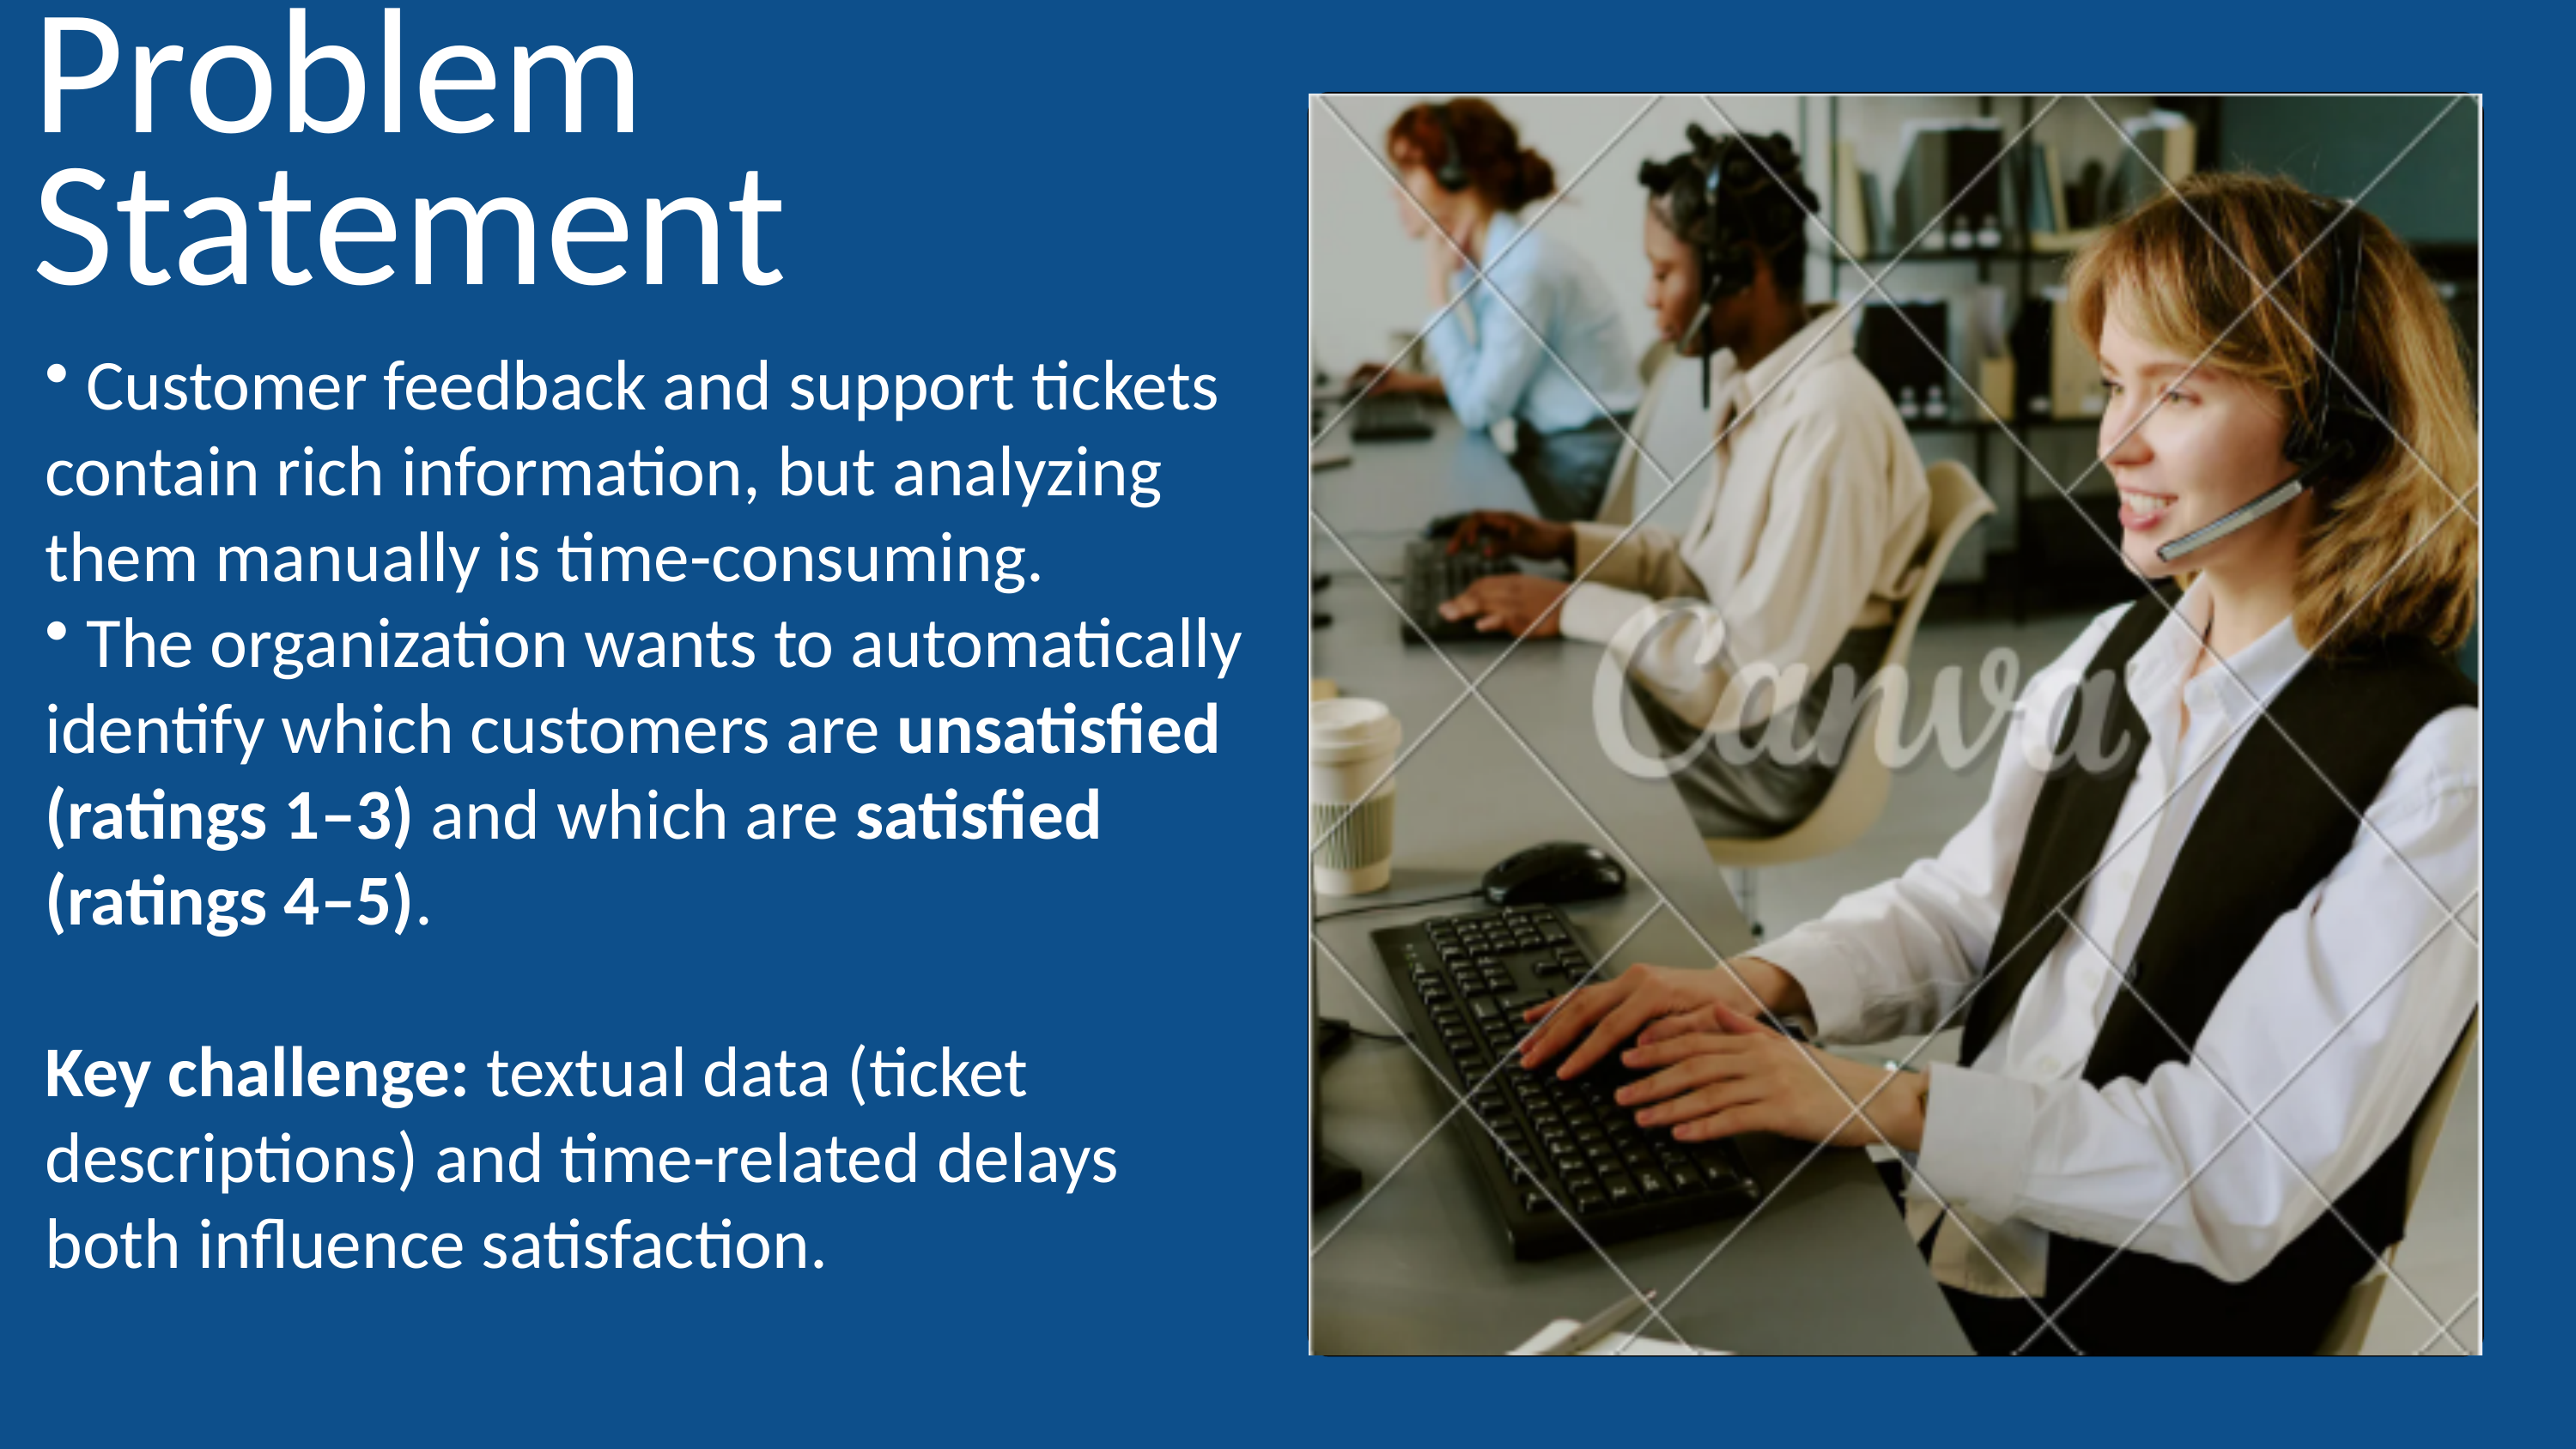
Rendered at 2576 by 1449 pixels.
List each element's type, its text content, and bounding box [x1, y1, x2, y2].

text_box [32, 15, 1267, 555]
picture [1309, 94, 2482, 1355]
text_box Customer feedback and support tickets contain rich information, but analyzing them manually is time-consuming. The organization wants to automatically identify which customers are unsatisfied (ratings 1–3) and which are satisfied (ratings 4–5). Key challenge: textual data (ticket descriptions) and time-related delays both influence satisfaction. [32, 561, 1267, 1289]
